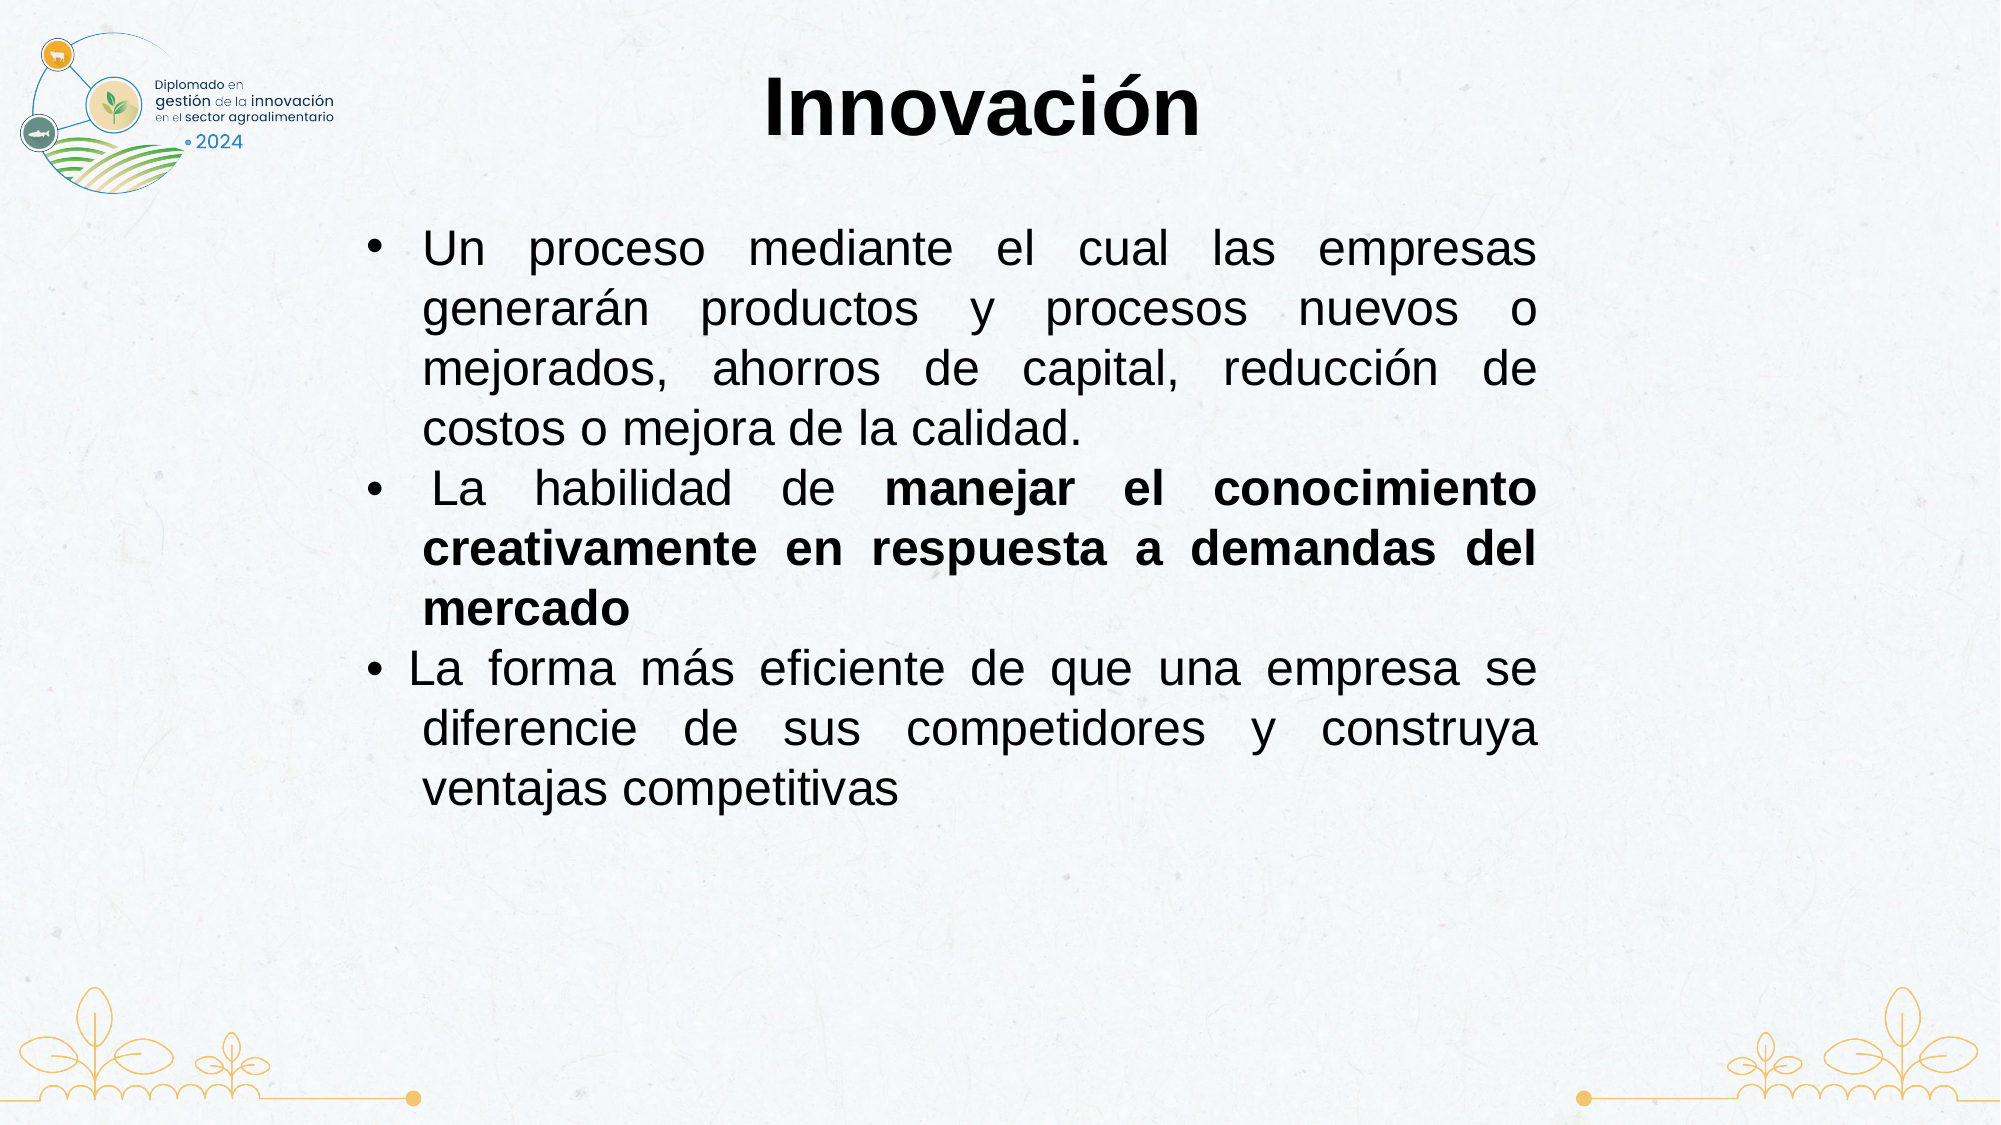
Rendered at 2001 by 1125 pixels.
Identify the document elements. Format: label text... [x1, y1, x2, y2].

text_box Un proceso mediante el cual las empresas generarán productos y procesos nuevos o mejorados, ahorros de capital, reducción de costos o mejora de la calidad. • La habilidad de manejar el conocimiento creativamente en respuesta a demandas del mercado • La forma más eficiente de que una empresa se diferencie de sus competidores y construya ventajas competitivas [351, 208, 1554, 823]
picture [1568, 981, 2001, 1117]
picture [9, 27, 344, 196]
picture [0, 981, 429, 1117]
text_box Innovación [323, 45, 1218, 250]
